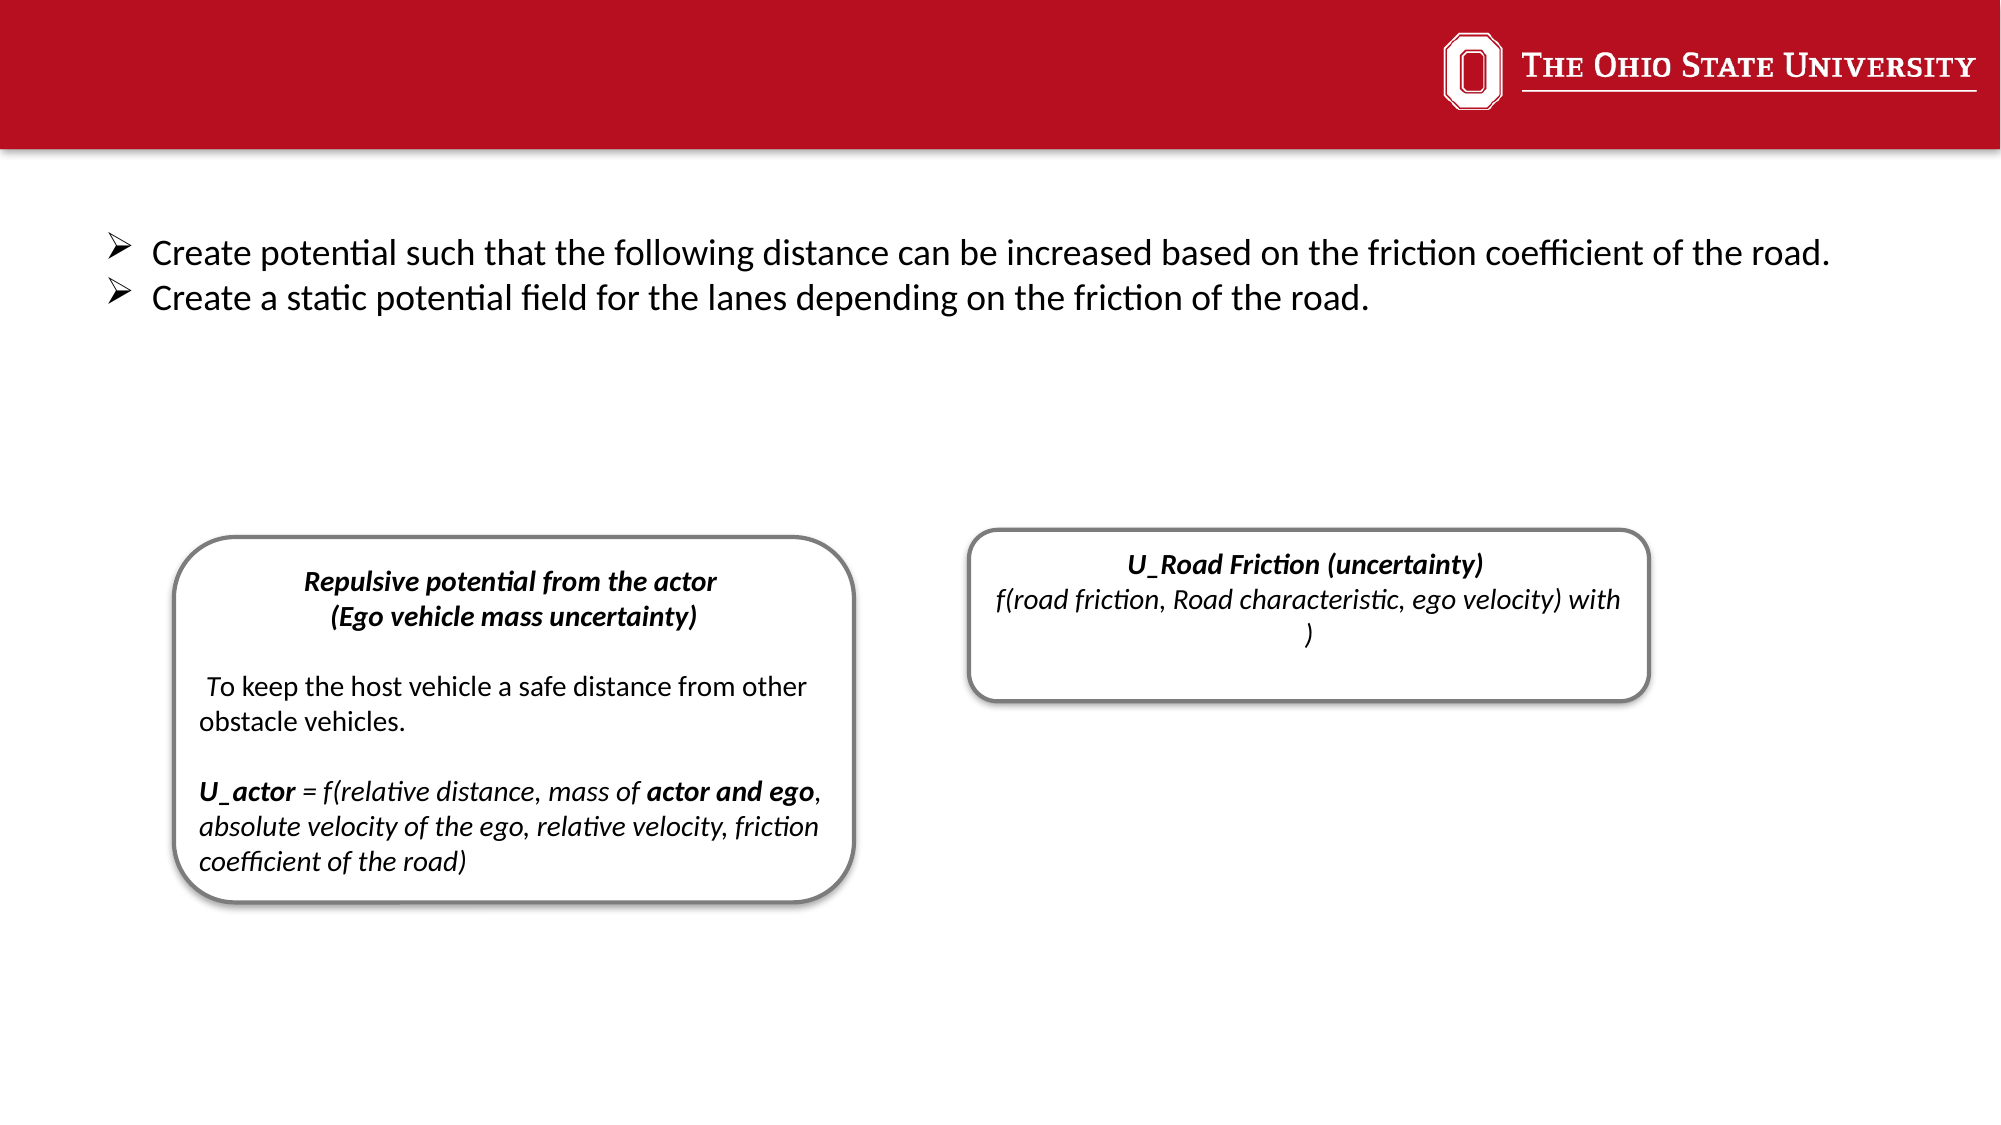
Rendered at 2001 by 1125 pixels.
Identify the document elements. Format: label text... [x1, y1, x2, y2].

picture [1443, 32, 1977, 110]
text_box Create potential such that the following distance can be increased based on the friction coefficient of the road. Create a static potential field for the lanes depending on the friction of the road. [97, 220, 1841, 461]
text_box Repulsive potential from the actor (Ego vehicle mass uncertainty) To keep the host vehicle a safe distance from other obstacle vehicles. U_actor = f(relative distance, mass of actor and ego, absolute velocity of the ego, relative velocity, friction coefficient of the road) [173, 537, 854, 903]
